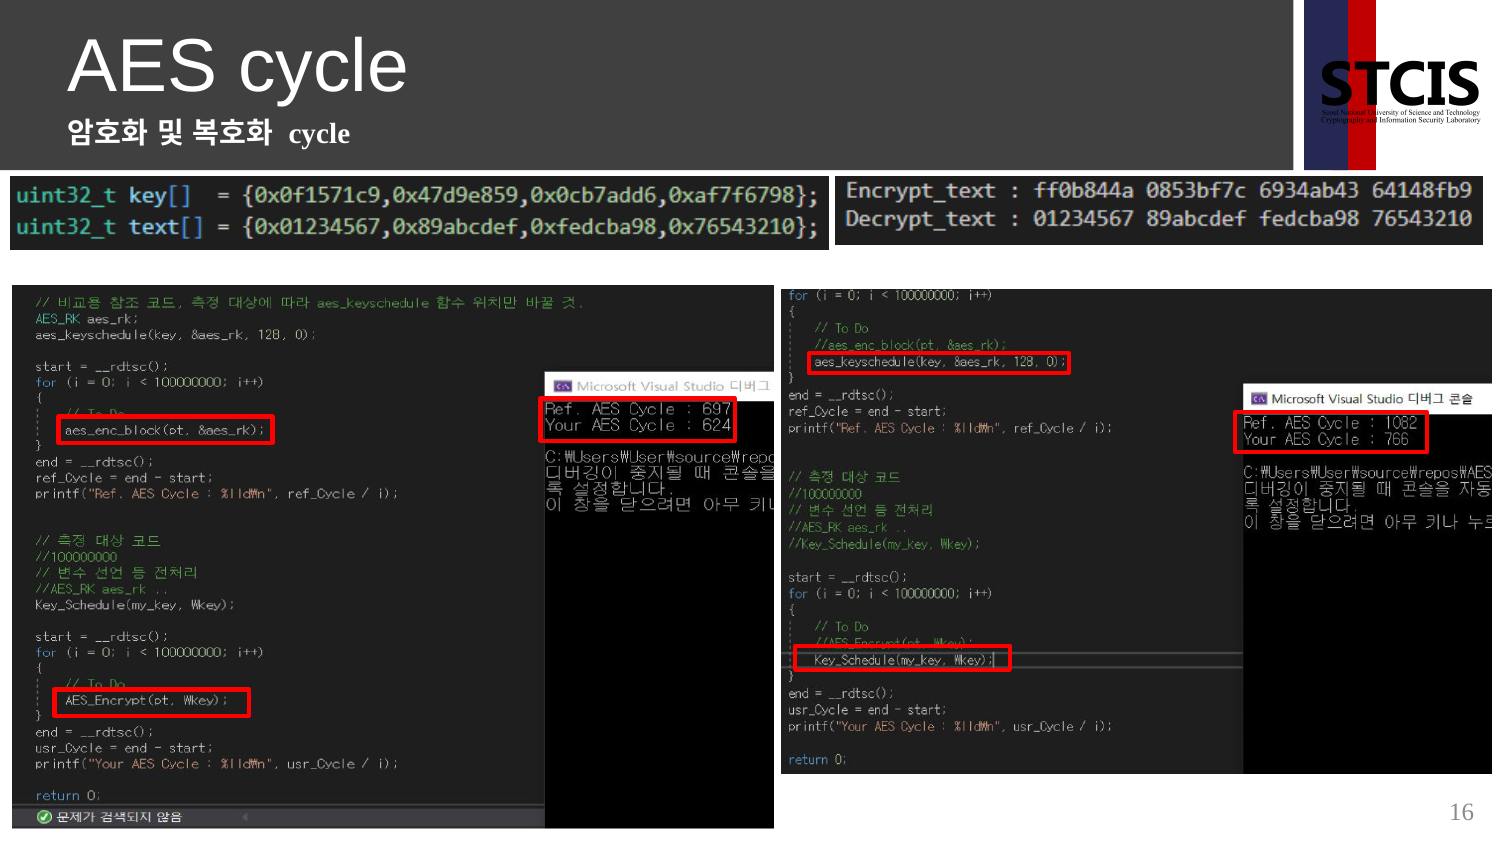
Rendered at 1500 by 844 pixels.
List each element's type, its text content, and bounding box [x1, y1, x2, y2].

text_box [781, 289, 1492, 774]
slide_number 16 [1151, 788, 1490, 834]
picture [835, 175, 1483, 245]
list AES cycle [53, 13, 1235, 108]
picture [10, 175, 829, 250]
list 암호화 및 복호화 cycle [53, 108, 1235, 156]
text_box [12, 285, 774, 830]
picture [1282, 26, 1500, 156]
